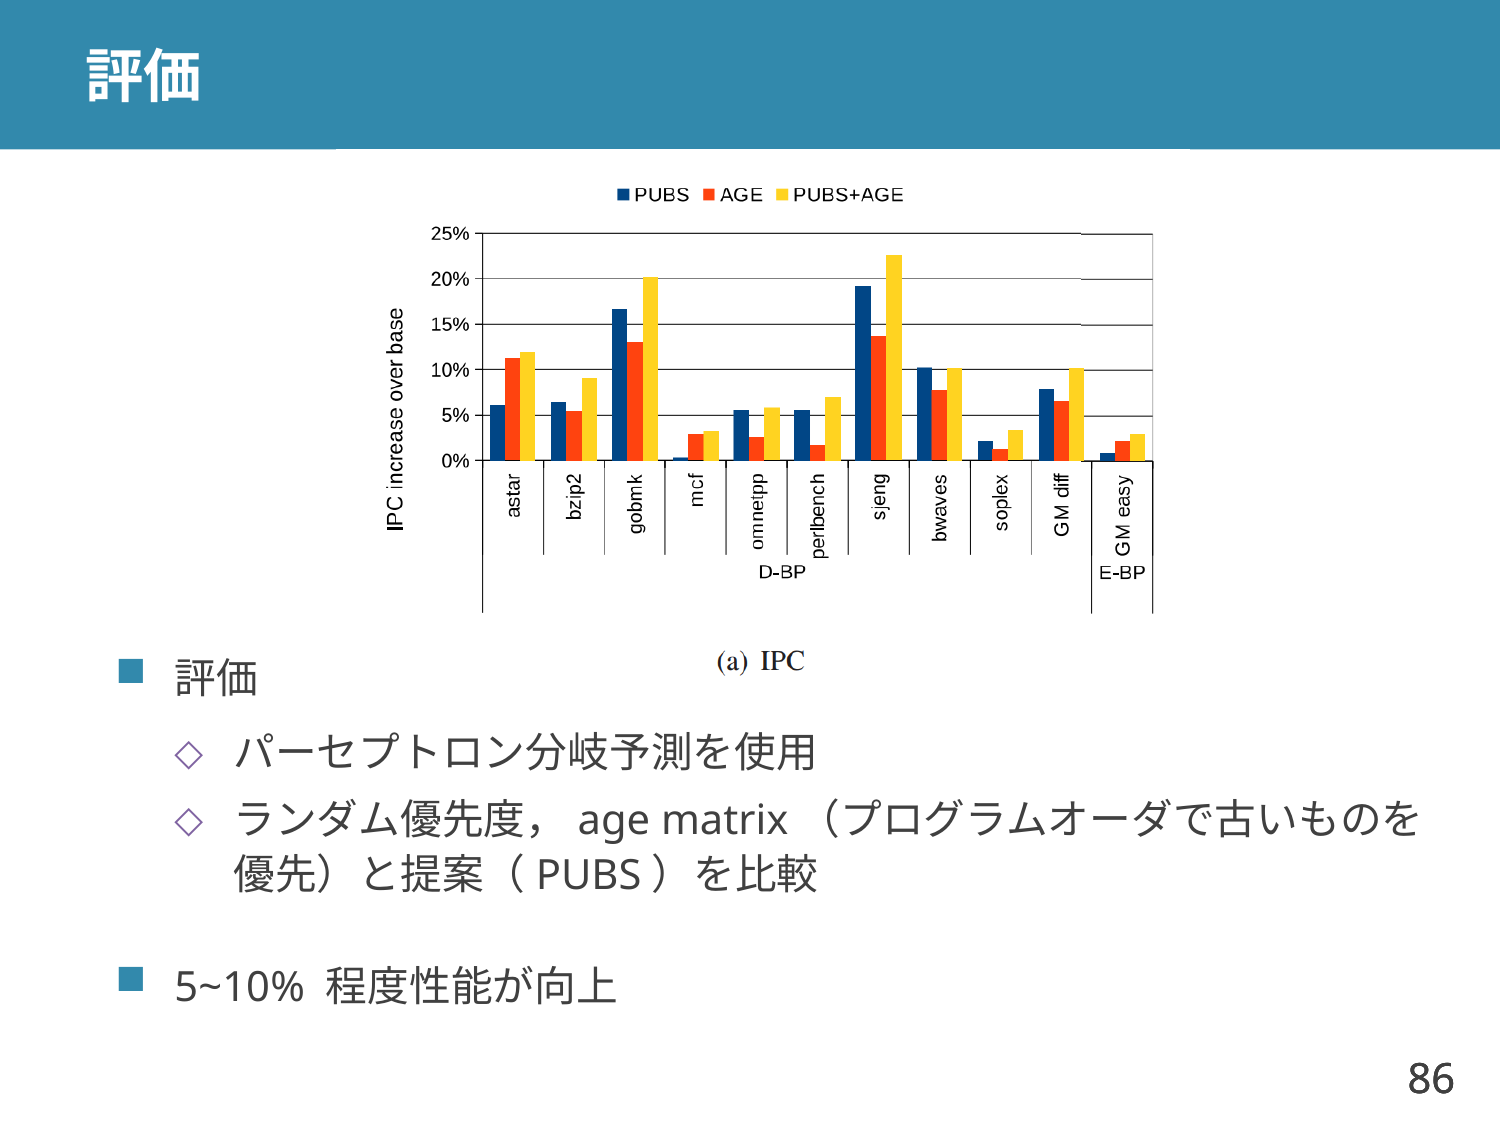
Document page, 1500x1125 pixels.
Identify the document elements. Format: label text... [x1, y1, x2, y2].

title 評価 [70, 0, 1500, 150]
picture [336, 148, 1190, 696]
list 評価 パーセプトロン分岐予測を使用 ランダム優先度，age matrix（プログラムオーダで古いものを優先）と提案（PUBS）を比較 5~10% 程度性能が向上 [100, 754, 1459, 903]
